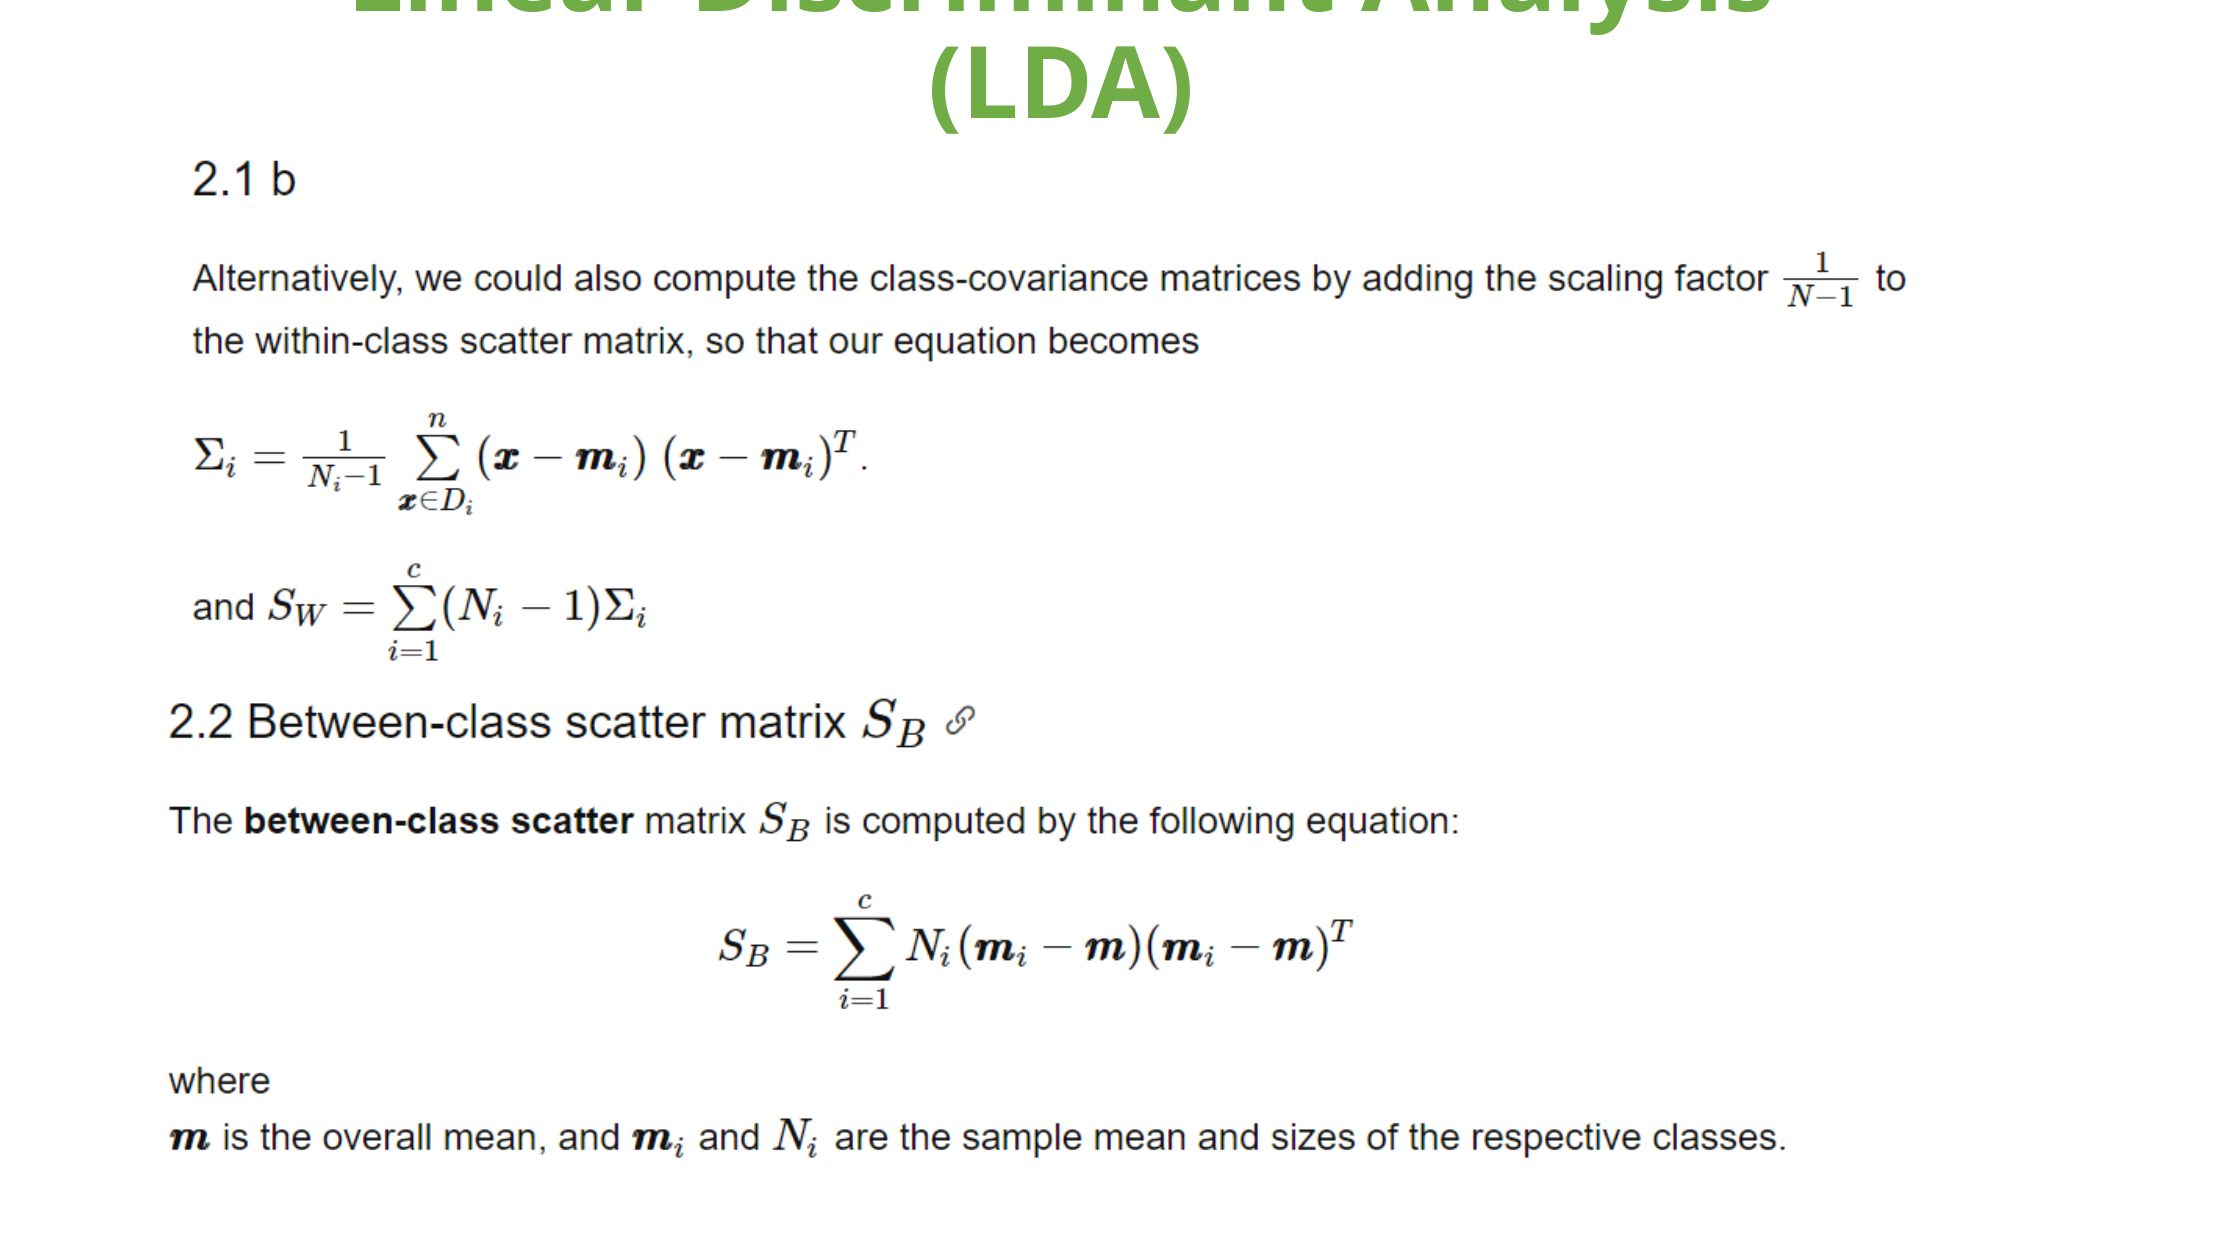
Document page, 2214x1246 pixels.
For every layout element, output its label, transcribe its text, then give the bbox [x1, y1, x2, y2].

title Linear Discriminant Analysis (LDA) [290, 12, 1833, 147]
picture [129, 147, 1968, 1183]
